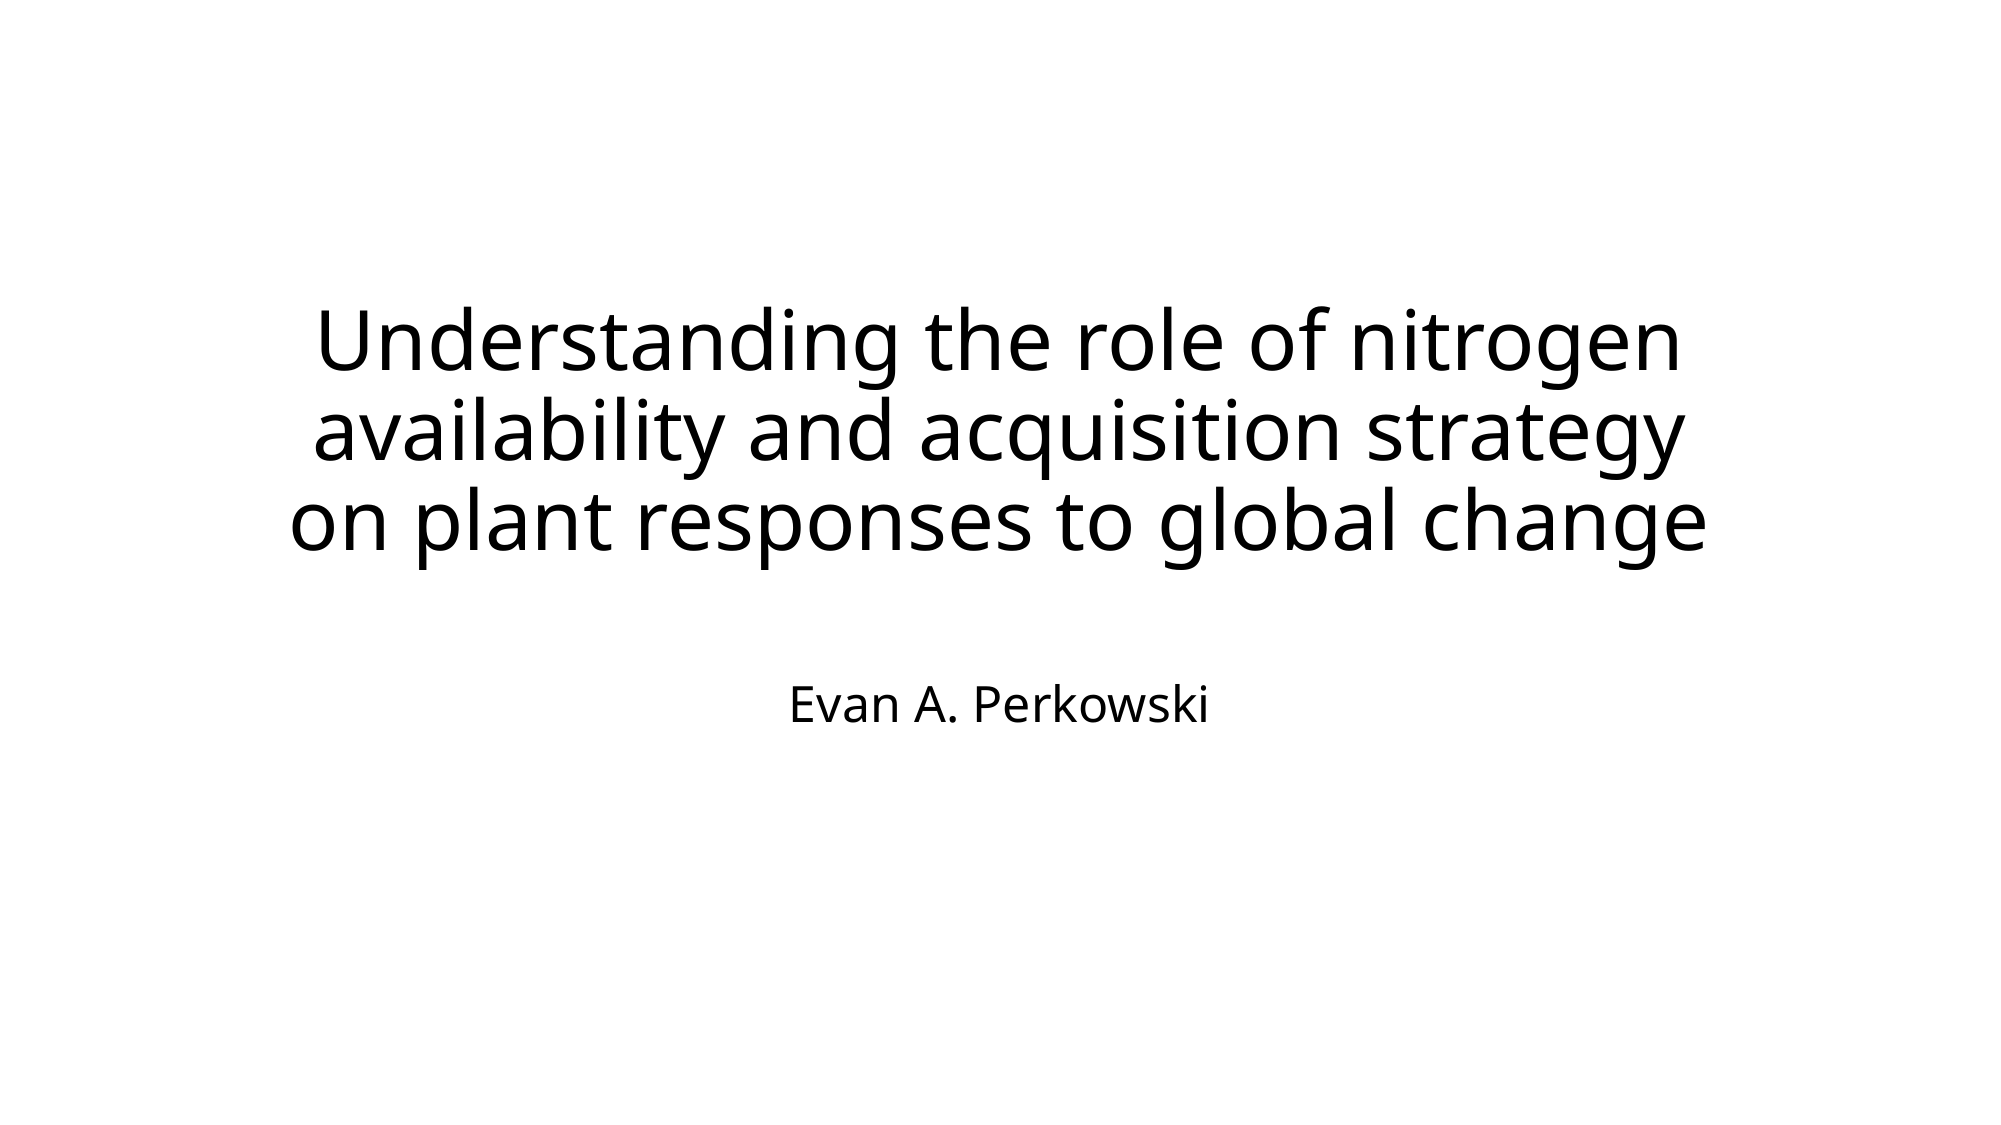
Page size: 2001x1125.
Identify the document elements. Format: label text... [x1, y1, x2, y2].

title Understanding the role of nitrogen availability and acquisition strategy on plant responses to global change [249, 184, 1750, 576]
subtitle Evan A. Perkowski [249, 590, 1750, 863]
